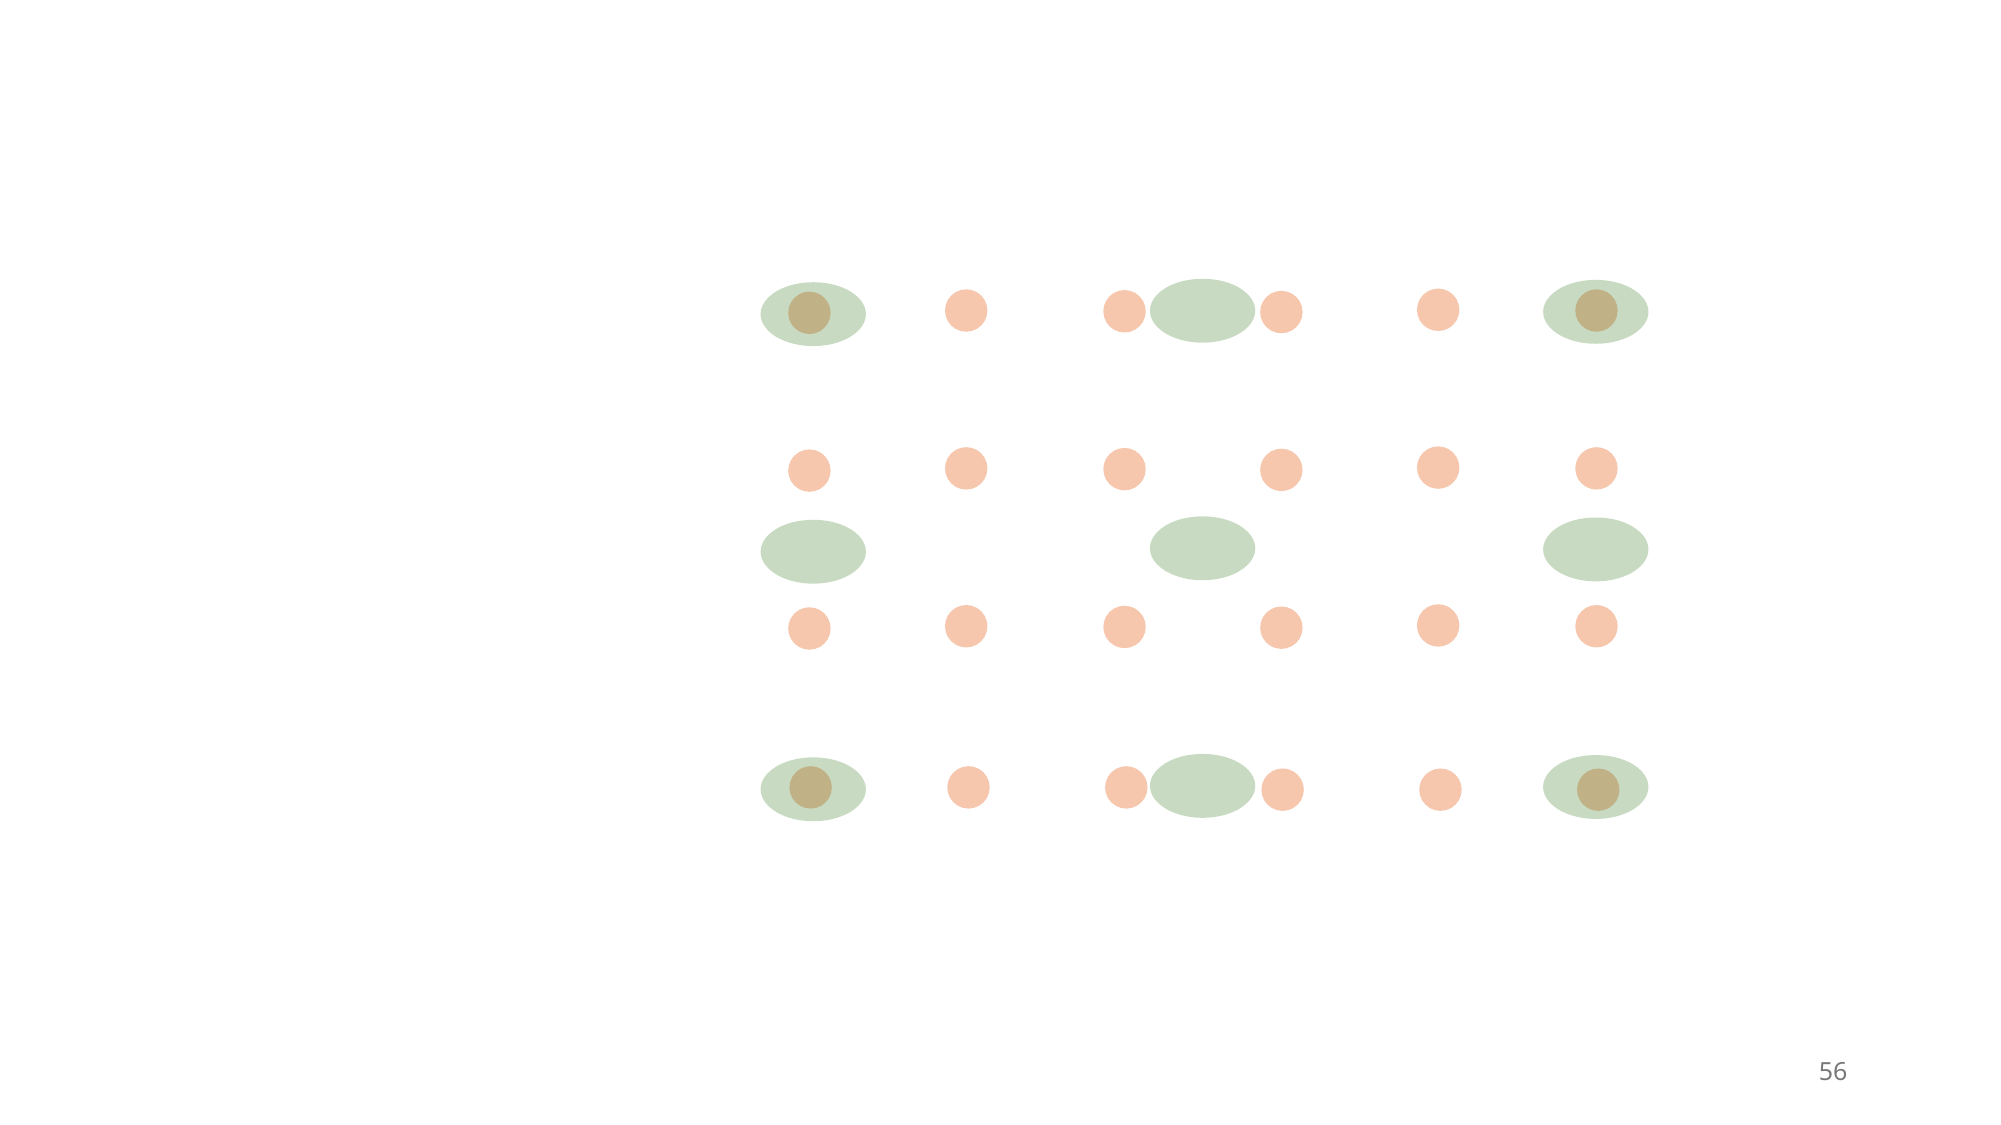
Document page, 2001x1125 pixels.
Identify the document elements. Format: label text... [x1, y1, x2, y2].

slide_number 56 [1412, 1042, 1863, 1103]
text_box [760, 278, 1649, 822]
